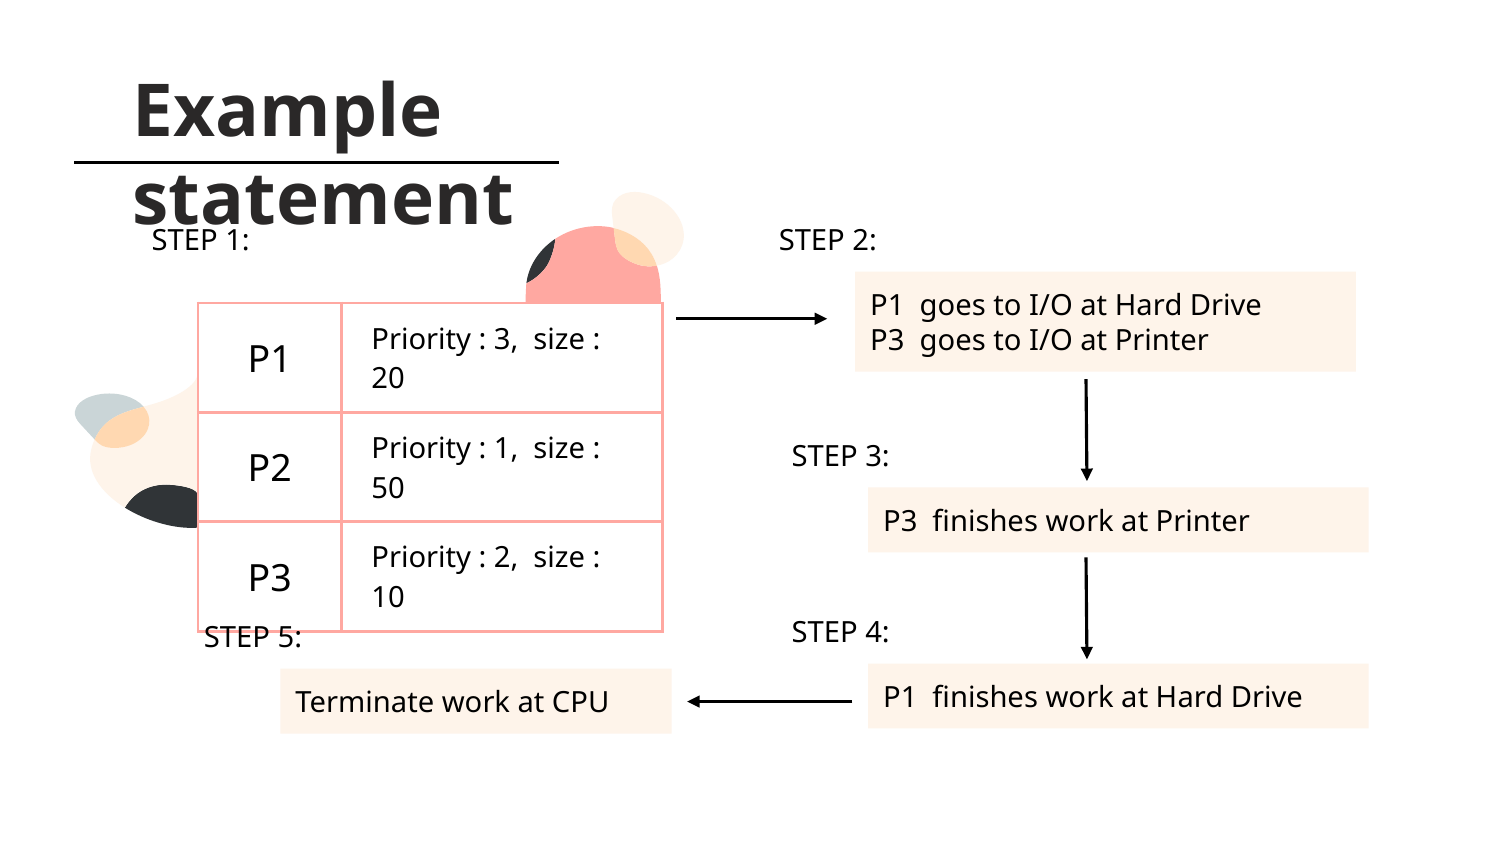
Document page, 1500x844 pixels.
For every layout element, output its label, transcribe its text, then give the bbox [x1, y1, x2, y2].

table_header P1 [199, 304, 340, 411]
text_box STEP 2: [763, 205, 969, 271]
table_cell Priority : 2, size : 10 [343, 523, 661, 630]
text_box P3 finishes work at Printer [868, 487, 1369, 553]
text_box Terminate work at CPU [280, 668, 672, 734]
text_box STEP 1: [136, 205, 342, 271]
table_cell P2 [204, 414, 340, 520]
text_box STEP 4: [776, 597, 982, 663]
table_cell P3 [199, 523, 340, 603]
text_box P1 finishes work at Hard Drive [868, 663, 1369, 729]
text_box STEP 5: [188, 603, 394, 668]
table_header Priority : 3, size : 20 [343, 304, 661, 411]
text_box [548, 167, 661, 327]
text_box STEP 3: [776, 421, 982, 487]
table_cell Priority : 1, size : 50 [343, 414, 661, 520]
text_box P1 goes to I/O at Hard Drive P3 goes to I/O at Printer [855, 271, 1356, 372]
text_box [73, 371, 199, 528]
title Example statement [117, 48, 856, 161]
